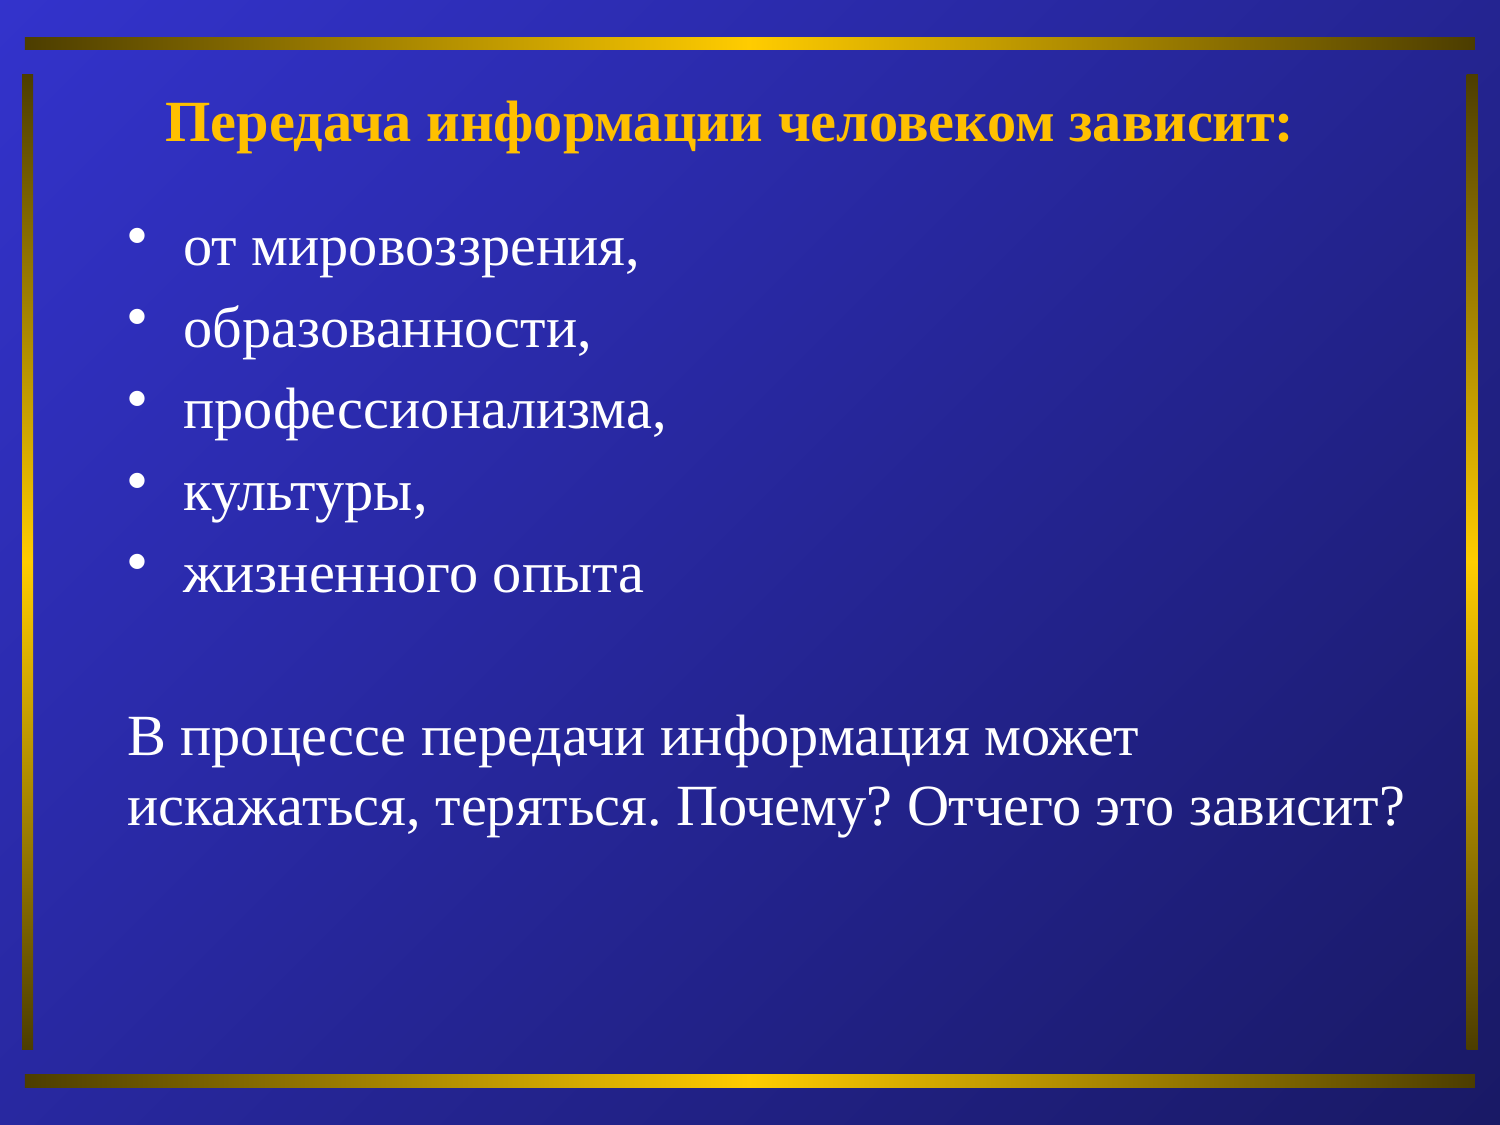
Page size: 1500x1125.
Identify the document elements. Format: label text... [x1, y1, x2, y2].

list от мировоззрения, образованности, профессионализма, культуры, жизненного опыта В процессе передачи информация может искажаться, теряться. Почему? Отчего это зависит? [111, 199, 1438, 951]
title Передача информации человеком зависит: [99, 15, 1376, 220]
